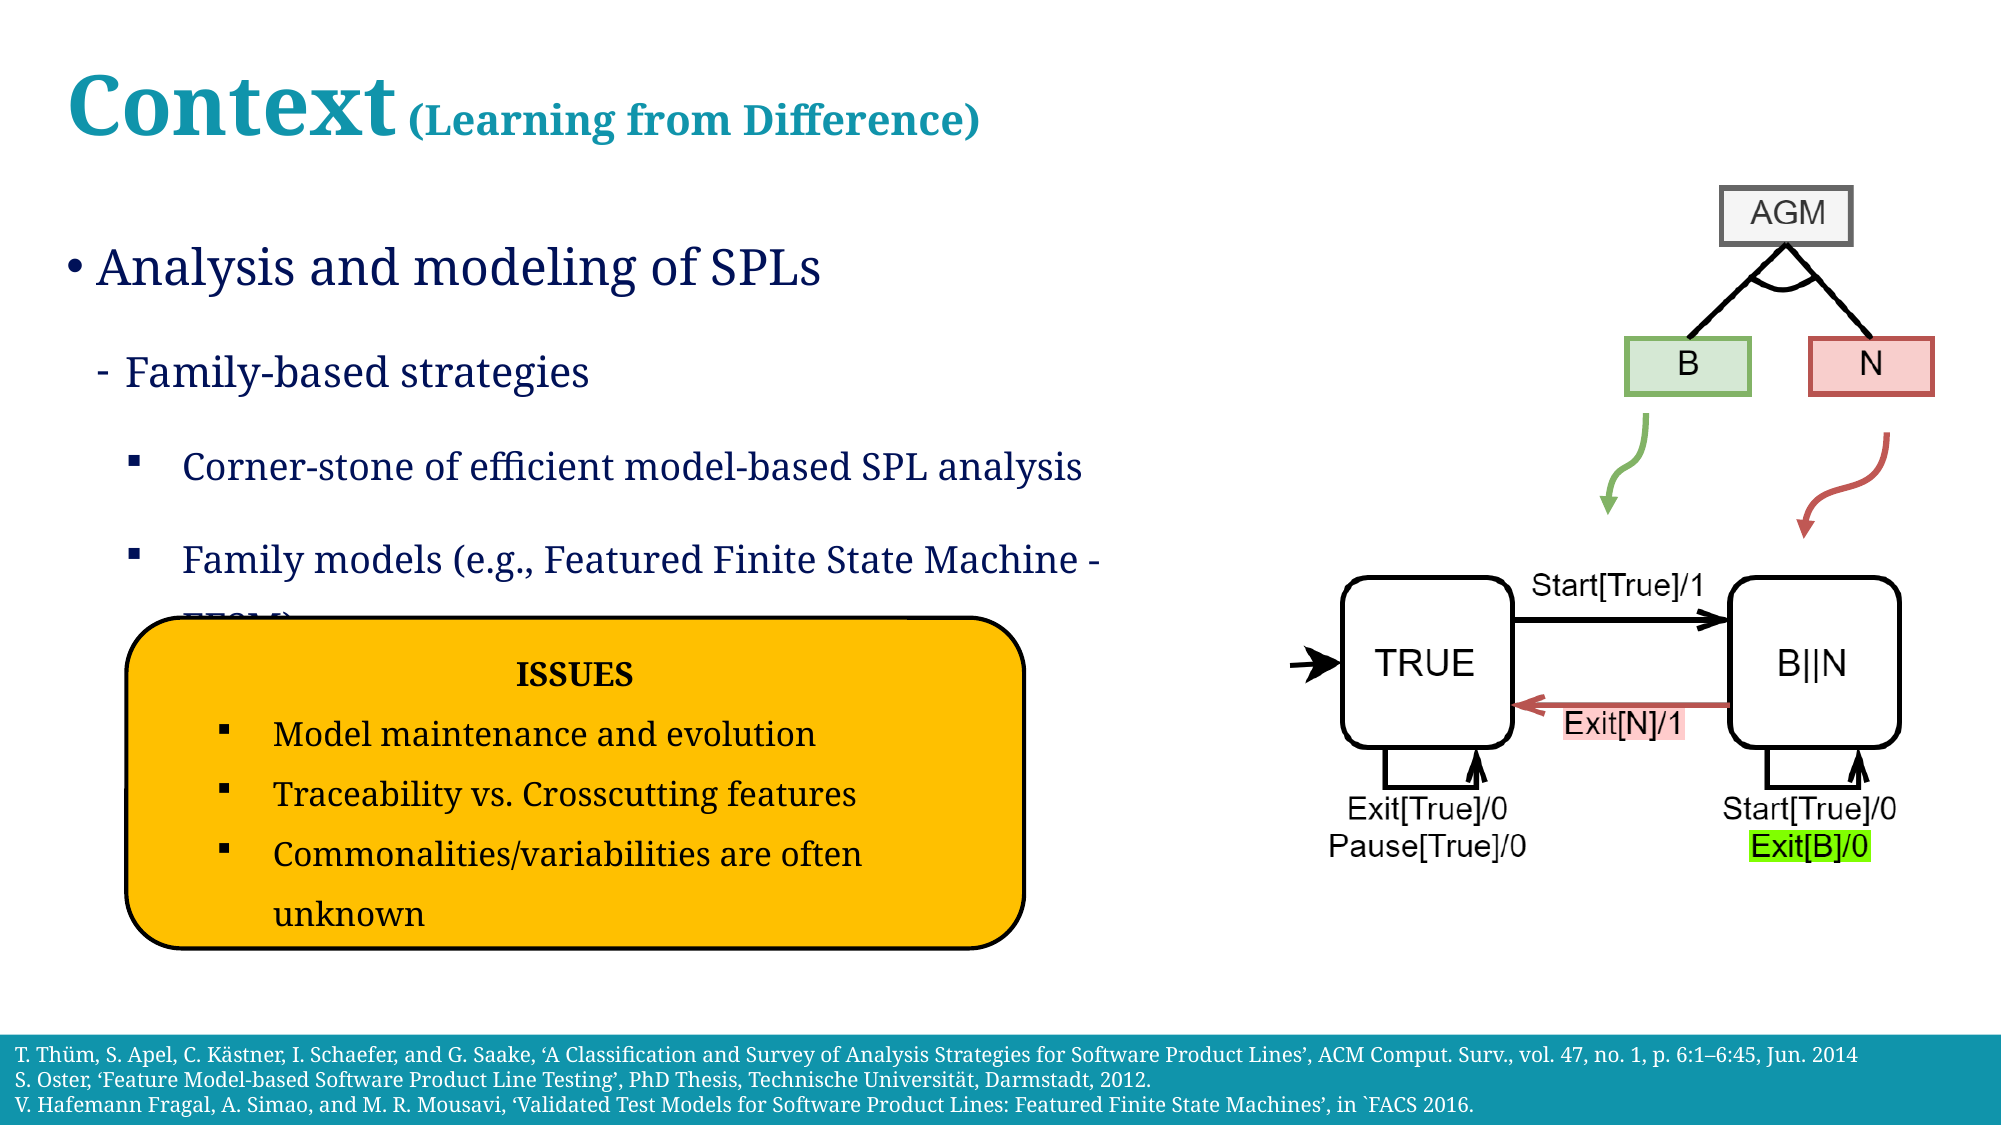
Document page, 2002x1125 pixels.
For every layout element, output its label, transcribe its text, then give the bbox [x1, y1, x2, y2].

title Context (Learning from Difference) [66, 66, 1935, 138]
text_box ISSUES Model maintenance and evolution Traceability vs. Crosscutting features Commonalities/variabilities are often unknown [124, 615, 1027, 951]
list Analysis and modeling of SPLs Family-based strategies Corner-stone of efficient model-based SPL analysis Family models (e.g., Featured Finite State Machine - FFSM) [66, 205, 1190, 993]
picture [1624, 185, 1935, 402]
slide_number 38 [1498, 1061, 1949, 1122]
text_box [1260, 412, 1902, 867]
text_box T. Thüm, S. Apel, C. Kästner, I. Schaefer, and G. Saake, ‘A Classification and Survey of Analysis Strategies for Software Product Lines’, ACM Comput. Surv., vol. 47, no. 1, p. 6:1–6:45, Jun. 2014 S. Oster, ‘Feature Model-based Software Product Line Testing’, PhD Thesis, Technische Universität, Darmstadt, 2012. V. Hafemann Fragal, A. Simao, and M. R. Mousavi, ‘Validated Test Models for Software Product Lines: Featured Finite State Machines’, in `FACS 2016. [0, 1034, 2001, 1125]
